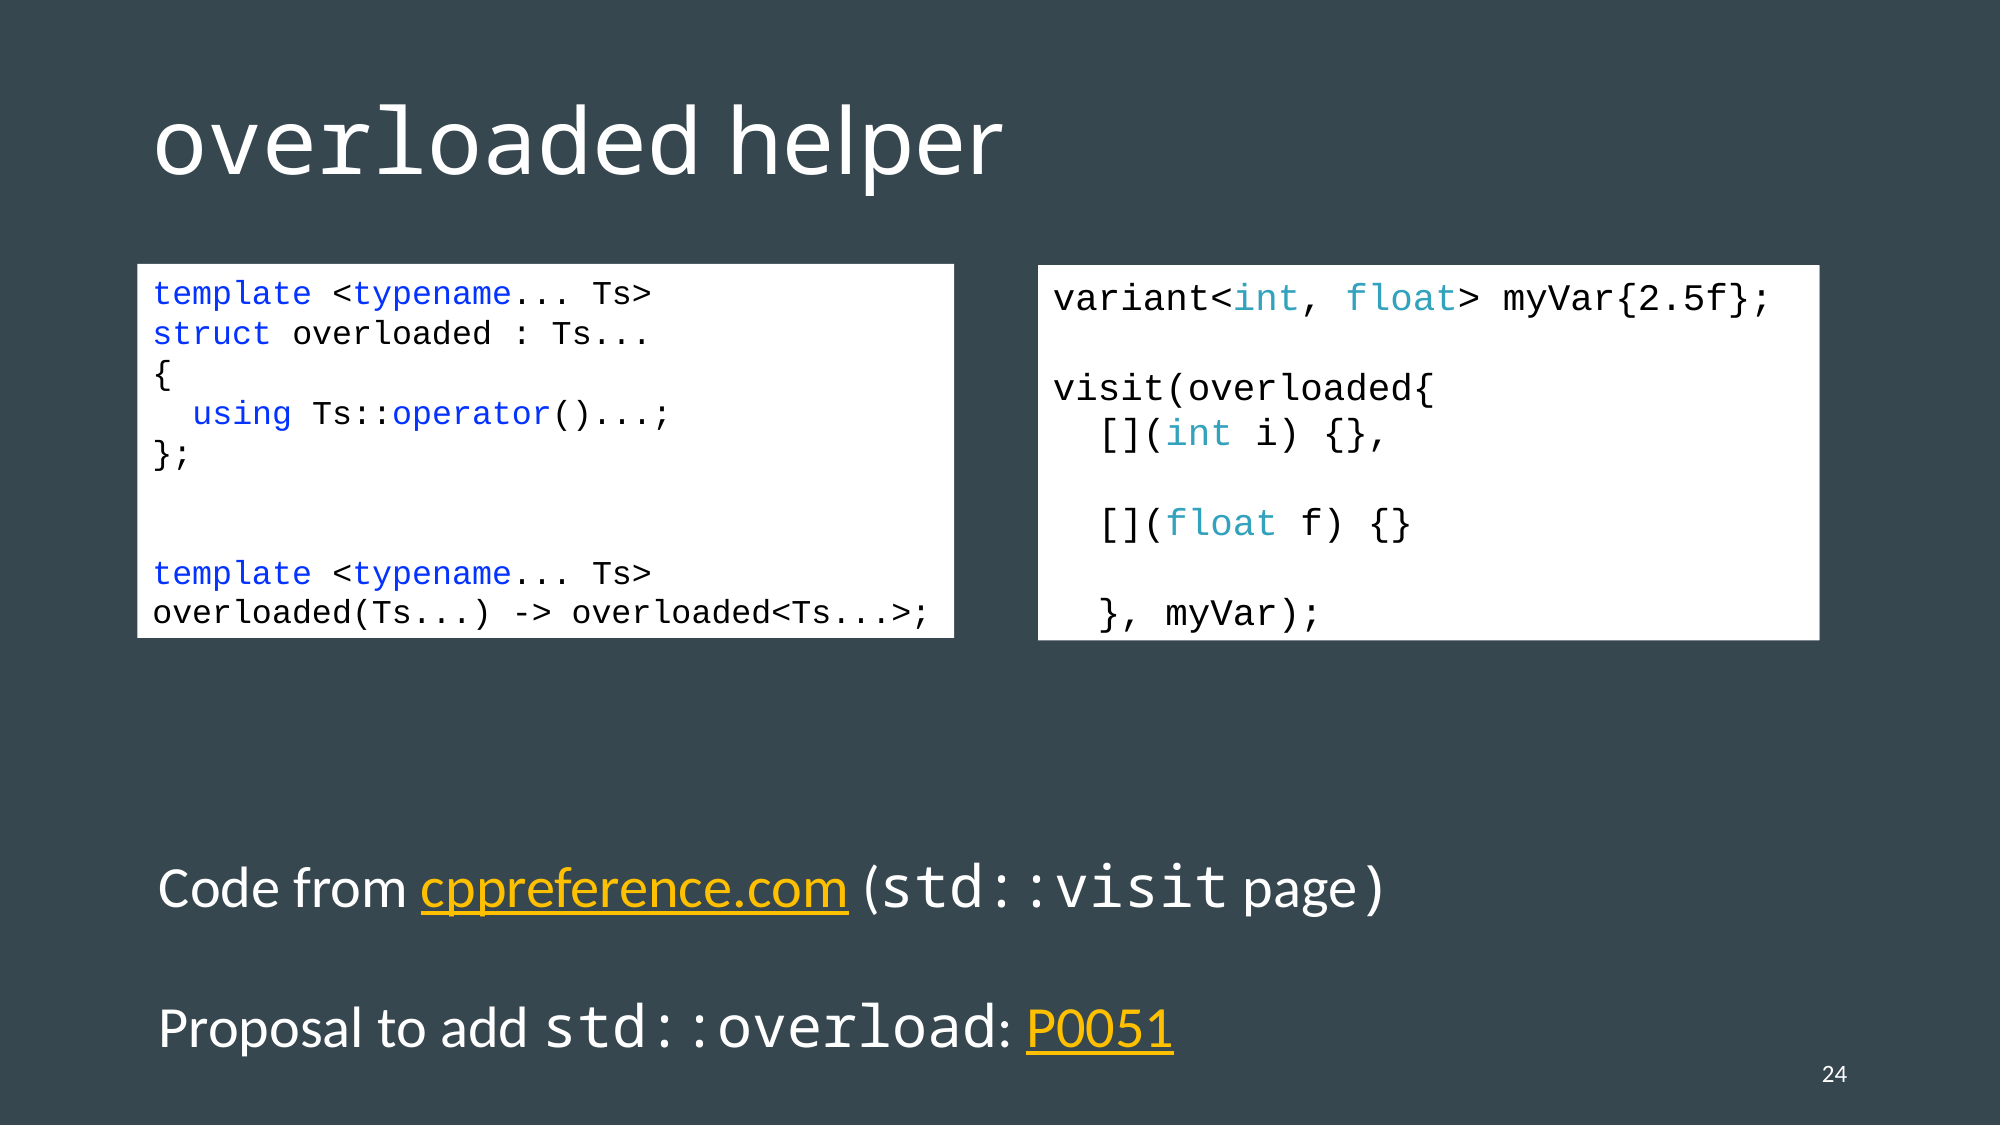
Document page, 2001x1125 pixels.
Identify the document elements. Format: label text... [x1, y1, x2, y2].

text_box variant<int, float> myVar{2.5f}; visit(overloaded{ [](int i) {}, [](float f) {} }, myVar); [1038, 265, 1820, 641]
title overloaded helper [137, 59, 1863, 230]
text_box Code from cppreference.com (std::visit page) Proposal to add std::overload: P0051 [144, 841, 1408, 1067]
slide_number 24 [1412, 1042, 1863, 1103]
text_box template <typename... Ts> struct overloaded : Ts... { using Ts::operator()...; }; template <typename... Ts> overloaded(Ts...) -> overloaded<Ts...>; [137, 263, 955, 638]
